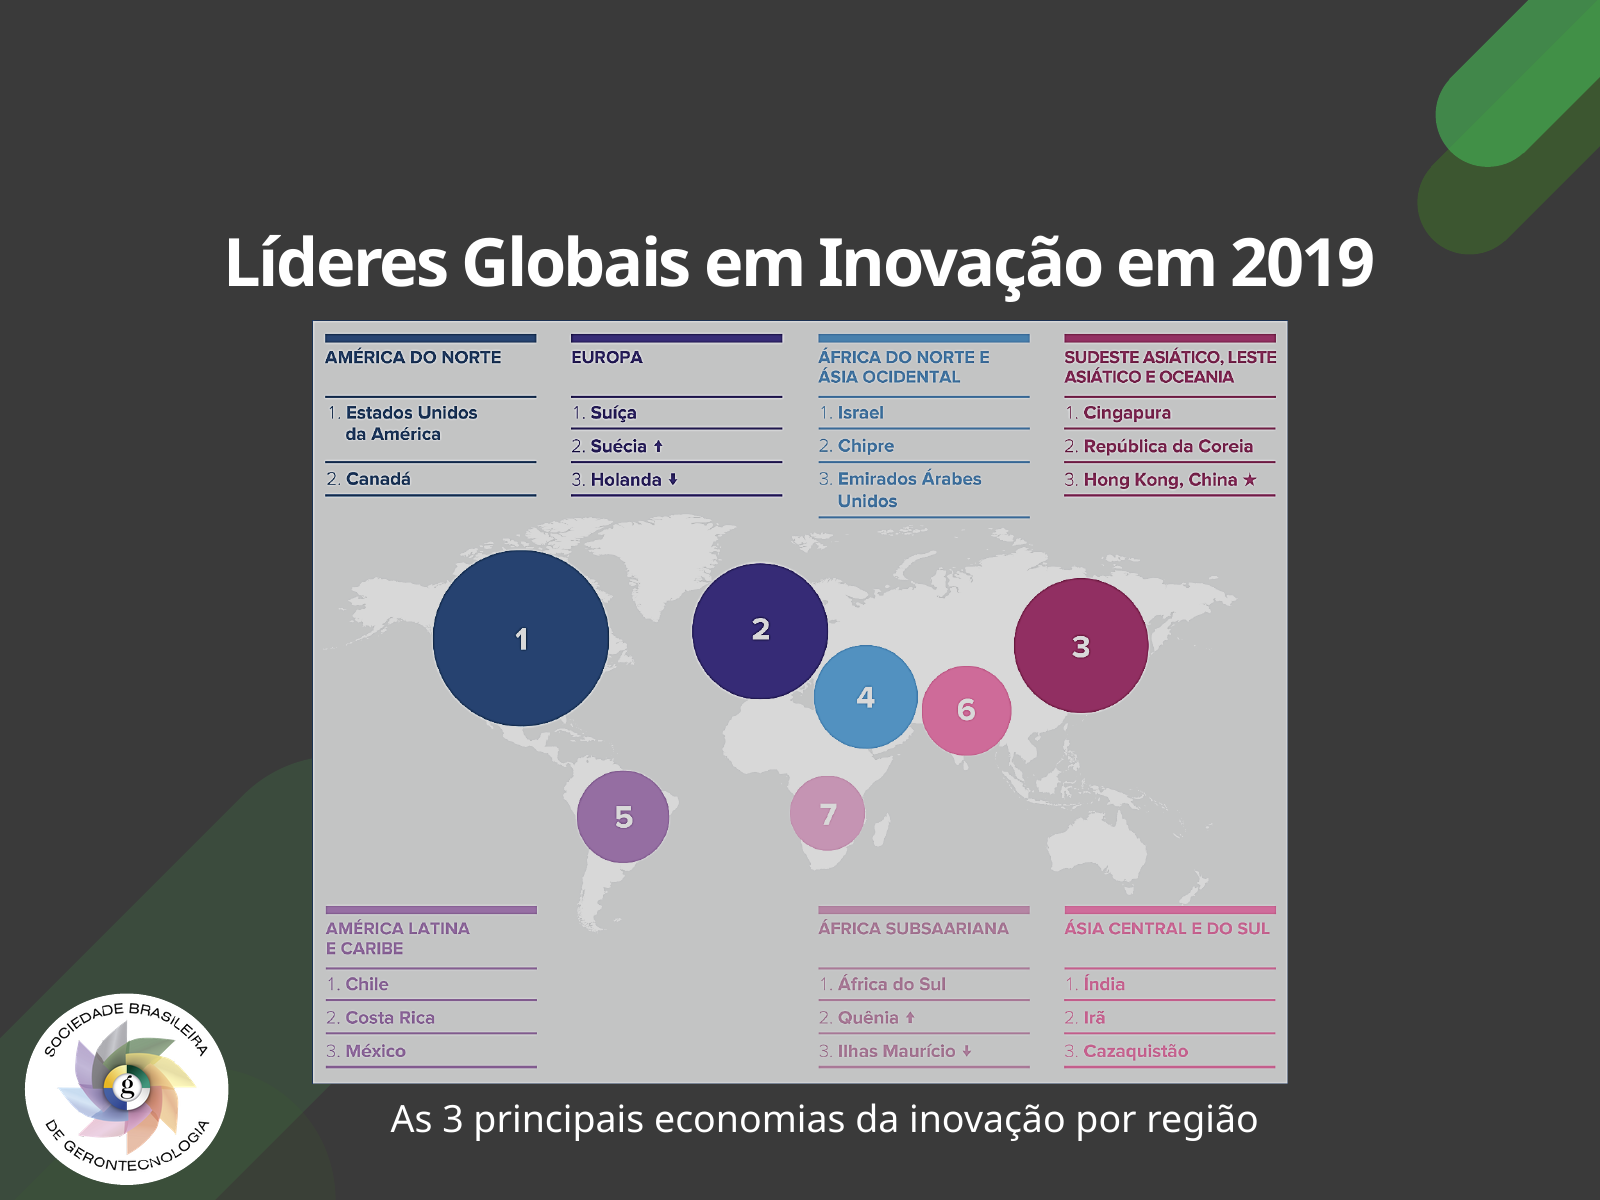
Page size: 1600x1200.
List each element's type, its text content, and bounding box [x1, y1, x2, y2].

title Líderes Globais em Inovação em 2019 [87, 187, 1513, 333]
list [312, 320, 1288, 1084]
list As 3 principais economias da inovação por região [275, 1087, 1375, 1158]
picture [30, 993, 223, 1185]
